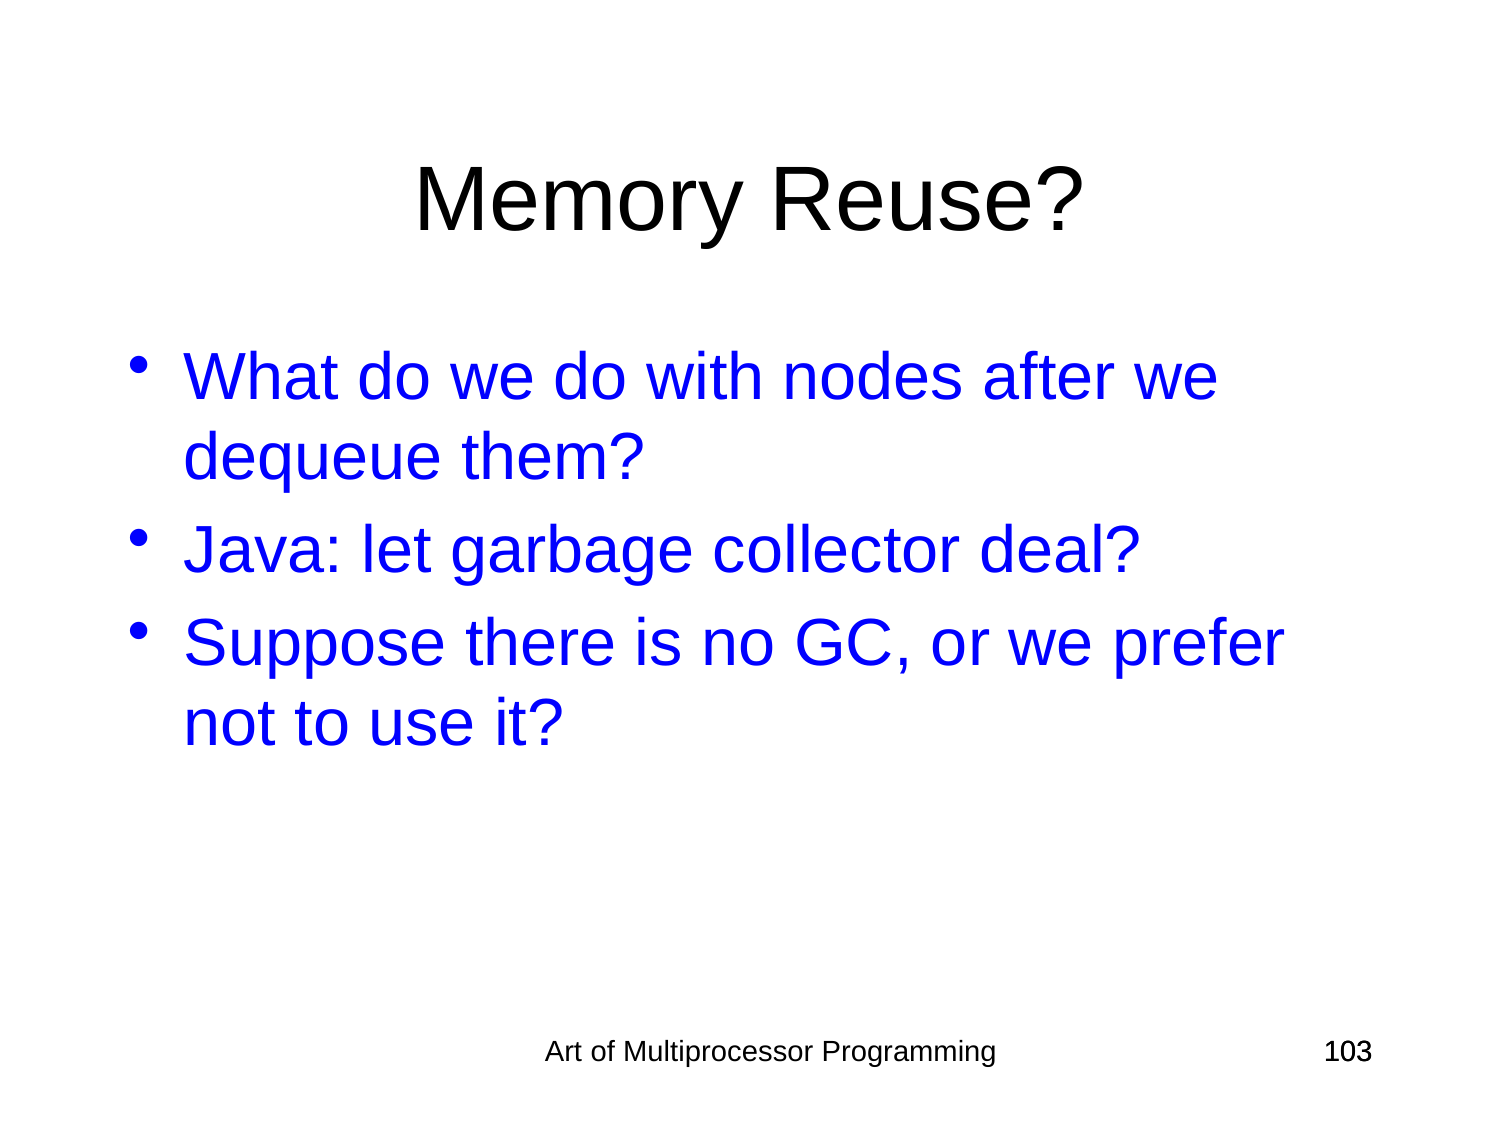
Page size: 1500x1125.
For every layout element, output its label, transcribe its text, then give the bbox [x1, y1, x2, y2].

list What do we do with nodes after we dequeue them? Java: let garbage collector deal? Suppose there is no GC, or we prefer not to use it? [112, 324, 1388, 1001]
title Memory Reuse? [112, 99, 1388, 288]
footer Art of Multiprocessor Programming [512, 1024, 1030, 1101]
text_box 103 [1074, 1024, 1388, 1100]
